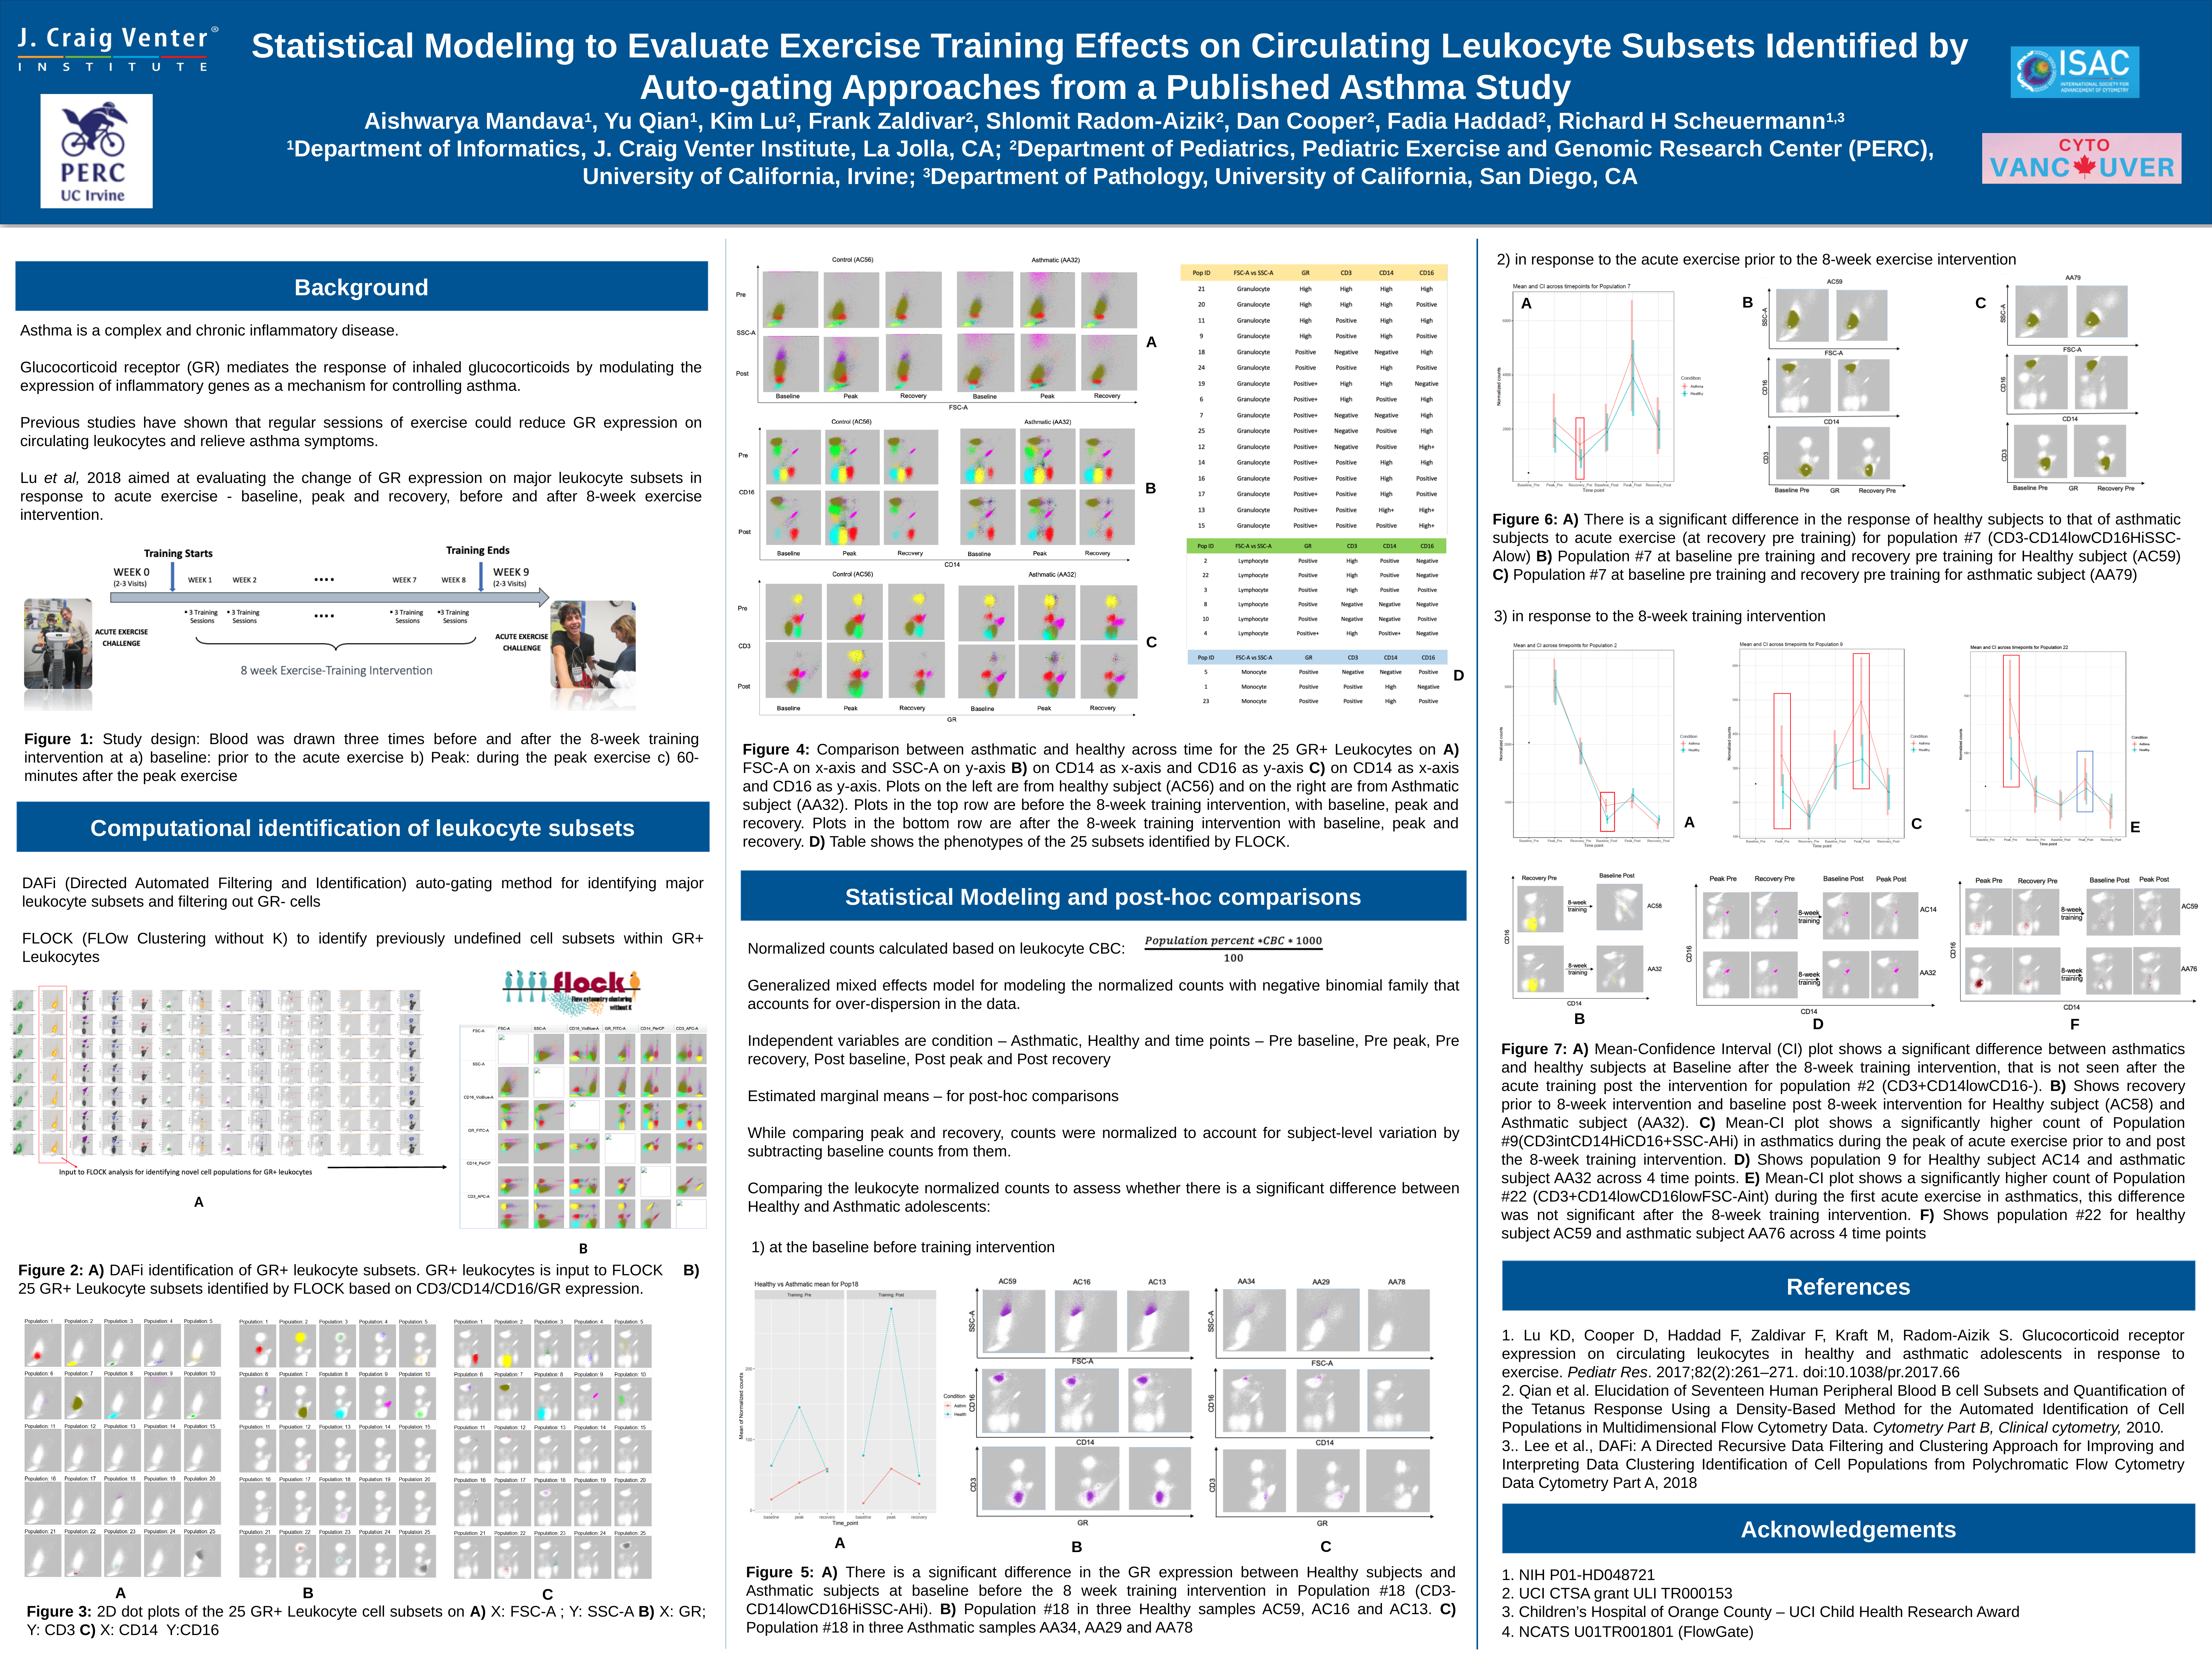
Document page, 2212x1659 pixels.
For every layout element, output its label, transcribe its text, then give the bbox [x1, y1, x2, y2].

picture [1502, 858, 1671, 1008]
text_box Figure 1: Study design: Blood was drawn three times before and after the 8-week training intervention at a) baseline: prior to the acute exercise b) Peak: during the peak exercise c) 60-minutes after the peak exercise [19, 726, 704, 786]
text_box D [1449, 663, 1469, 686]
text_box A [190, 1189, 208, 1212]
text_box [0, 0, 2212, 224]
picture [1947, 867, 2203, 1017]
picture [18, 26, 218, 71]
picture [22, 517, 638, 711]
picture [1188, 650, 1449, 727]
text_box Statistical Modeling to Evaluate Exercise Training Effects on Circulating Leukocyte Subsets Identified by Auto-gating Approaches from a Published Asthma Study Aishwarya Mandava1, Yu Qian1, Kim Lu2, Frank Zaldivar2, Shlomit Radom-Aizik2, Dan Cooper2, Fadia Haddad2, Richard H Scheuermann1,3 1Department of Informatics, J. Craig Venter Institute, La Jolla, CA; 2Department of Pediatrics, Pediatric Exercise and Genomic Research Center (PERC), University of California, Irvine; 3Department of Pathology, University of California, San Diego, CA [78, 21, 1981, 191]
picture [737, 1277, 1205, 1528]
text_box 1) at the baseline before training intervention [747, 1236, 1457, 1276]
text_box C [1316, 1534, 1336, 1557]
picture [1140, 933, 1327, 967]
text_box 2) in response to the acute exercise prior to the 8-week exercise intervention [1492, 247, 2026, 326]
picture [9, 983, 426, 1180]
text_box B [1067, 1535, 1087, 1558]
text_box Statistical Modeling and post-hoc comparisons [741, 870, 1467, 921]
picture [1998, 274, 2152, 494]
text_box C [1141, 630, 1162, 653]
text_box A [1141, 329, 1162, 353]
picture [2011, 46, 2139, 98]
text_box B [1570, 1008, 1590, 1030]
picture [731, 248, 1141, 411]
text_box A [830, 1530, 850, 1554]
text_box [22, 1317, 652, 1605]
text_box Background [15, 261, 708, 311]
picture [1685, 867, 1944, 1017]
text_box D [1808, 1017, 1829, 1035]
text_box B [1738, 290, 1758, 313]
picture [1180, 264, 1448, 535]
text_box Figure 2: A) DAFi identification of GR+ leukocyte subsets. GR+ leukocytes is input to FLOCK B) 25 GR+ Leukocyte subsets identified by FLOCK based on CD3/CD14/CD16/GR expression. [14, 1257, 704, 1299]
text_box B [1141, 476, 1161, 499]
text_box Figure 5: A) There is a significant difference in the GR expression between Healthy subjects and Asthmatic subjects at baseline before the 8 week training intervention in Population #18 (CD3-CD14lowCD16HiSSC-AHi). B) Population #18 in three Healthy samples AC59, AC16 and AC13. C) Population #18 in three Asthmatic samples AA34, AA29 and AA78 [741, 1559, 1461, 1638]
picture [460, 1025, 707, 1229]
text_box Figure 6: A) There is a significant difference in the response of healthy subjects to that of asthmatic subjects to acute exercise (at recovery pre training) for population #7 (CD3-CD14lowCD16HiSSC-Alow) B) Population #7 at baseline pre training and recovery pre training for Healthy subject (AC59) C) Population #7 at baseline pre training and recovery pre training for asthmatic subject (AA79) [1488, 507, 2186, 585]
text_box B [575, 1236, 592, 1259]
picture [734, 414, 1141, 724]
picture [1496, 636, 1705, 853]
picture [1495, 282, 1707, 498]
picture [1205, 1277, 1449, 1528]
picture [1186, 538, 1447, 649]
text_box Figure 7: A) Mean-Confidence Interval (CI) plot shows a significant difference between asthmatics and healthy subjects at Baseline after the 8-week training intervention, that is not seen after the acute training post the intervention for population #2 (CD3+CD14lowCD16-). B) Shows recovery prior to 8-week intervention and baseline post 8-week intervention for Healthy subject (AC58) and Asthmatic subject (AA32). C) Mean-CI plot shows a significantly higher count of Population #9(CD3intCD14HiCD16+SSC-AHi) in asthmatics during the peak of acute exercise prior to and post the 8-week training intervention. D) Shows population 9 for Healthy subject AC14 and asthmatic subject AA32 across 4 time points. E) Mean-CI plot shows a significantly higher count of Population #22 (CD3+CD14lowCD16lowFSC-Aint) during the first acute exercise in asthmatics, this difference was not significant after the 8-week training intervention. F) Shows population #22 for healthy subject AC59 and asthmatic subject AA76 across 4 time points [1497, 1036, 2190, 1244]
text_box Normalized counts calculated based on leukocyte CBC: Generalized mixed effects model for modeling the normalized counts with negative binomial family that accounts for over-dispersion in the data. Independent variables are condition – Asthmatic, Healthy and time points – Pre baseline, Pre peak, Pre recovery, Post baseline, Post peak and Post recovery Estimated marginal means – for post-hoc comparisons While comparing peak and recovery, counts were normalized to account for subject-level variation by subtracting baseline counts from them. Comparing the leukocyte normalized counts to assess whether there is a significant difference between Healthy and Asthmatic adolescents: [743, 936, 1465, 1236]
text_box Figure 3: 2D dot plots of the 25 GR+ Leukocyte cell subsets on A) X: FSC-A ; Y: SSC-A B) X: GR; Y: CD3 C) X: CD14 Y:CD16 [22, 1599, 711, 1641]
picture [41, 94, 153, 208]
text_box 1. Lu KD, Cooper D, Haddad F, Zaldivar F, Kraft M, Radom-Aizik S. Glucocorticoid receptor expression on circulating leukocytes in healthy and asthmatic adolescents in response to exercise. Pediatr Res. 2017;82(2):261–271. doi:10.1038/pr.2017.66 2. Qian et al. Elucidation of Seventeen Human Peripheral Blood B cell Subsets and Quantification of the Tetanus Response Using a Density-Based Method for the Automated Identification of Cell Populations in Multidimensional Flow Cytometry Data. Cytometry Part B, Clinical cytometry, 2010. 3.. Lee et al., DAFi: A Directed Recursive Data Filtering and Clustering Approach for Improving and Interpreting Data Clustering Identification of Cell Populations from Polychromatic Flow Cytometry Data Cytometry Part A, 2018 1. NIH P01-HD048721 2. UCI CTSA grant ULI TR000153 3. Children’s Hospital of Orange County – UCI Child Health Research Award 4. NCATS U01TR001801 (FlowGate) [1497, 1323, 2190, 1659]
picture [1982, 133, 2182, 184]
text_box 3) in response to the 8-week training intervention [1489, 603, 1831, 683]
text_box Computational identification of leukocyte subsets [17, 802, 710, 852]
text_box C [1971, 291, 1991, 314]
text_box References [1502, 1261, 2195, 1311]
text_box Figure 4: Comparison between asthmatic and healthy across time for the 25 GR+ Leukocytes on A) FSC-A on x-axis and SSC-A on y-axis B) on CD14 as x-axis and CD16 as y-axis C) on CD14 as x-axis and CD16 as y-axis. Plots on the left are from healthy subject (AC56) and on the right are from Asthmatic subject (AA32). Plots in the top row are before the 8-week training intervention, with baseline, peak and recovery. Plots in the bottom row are after the 8-week training intervention with baseline, peak and recovery. D) Table shows the phenotypes of the 25 subsets identified by FLOCK. [738, 737, 1464, 852]
picture [1725, 638, 1932, 852]
text_box Asthma is a complex and chronic inflammatory disease. Glucocorticoid receptor (GR) mediates the response of inhaled glucocorticoids by modulating the expression of inflammatory genes as a mechanism for controlling asthma. Previous studies have shown that regular sessions of exercise could reduce GR expression on circulating leukocytes and relieve asthma symptoms. Lu et al, 2018 aimed at evaluating the change of GR expression on major leukocyte subsets in response to acute exercise - baseline, peak and recovery, before and after 8-week exercise intervention. [15, 318, 707, 544]
picture [1760, 278, 1911, 495]
text_box Acknowledgements [1502, 1504, 2195, 1553]
picture [483, 965, 659, 1022]
text_box F [2065, 1017, 2084, 1035]
text_box DAFi (Directed Automated Filtering and Identification) auto-gating method for identifying major leukocyte subsets and filtering out GR- cells FLOCK (FLOw Clustering without K) to identify previously undefined cell subsets within GR+ Leukocytes [18, 870, 709, 967]
picture [1957, 641, 2152, 853]
